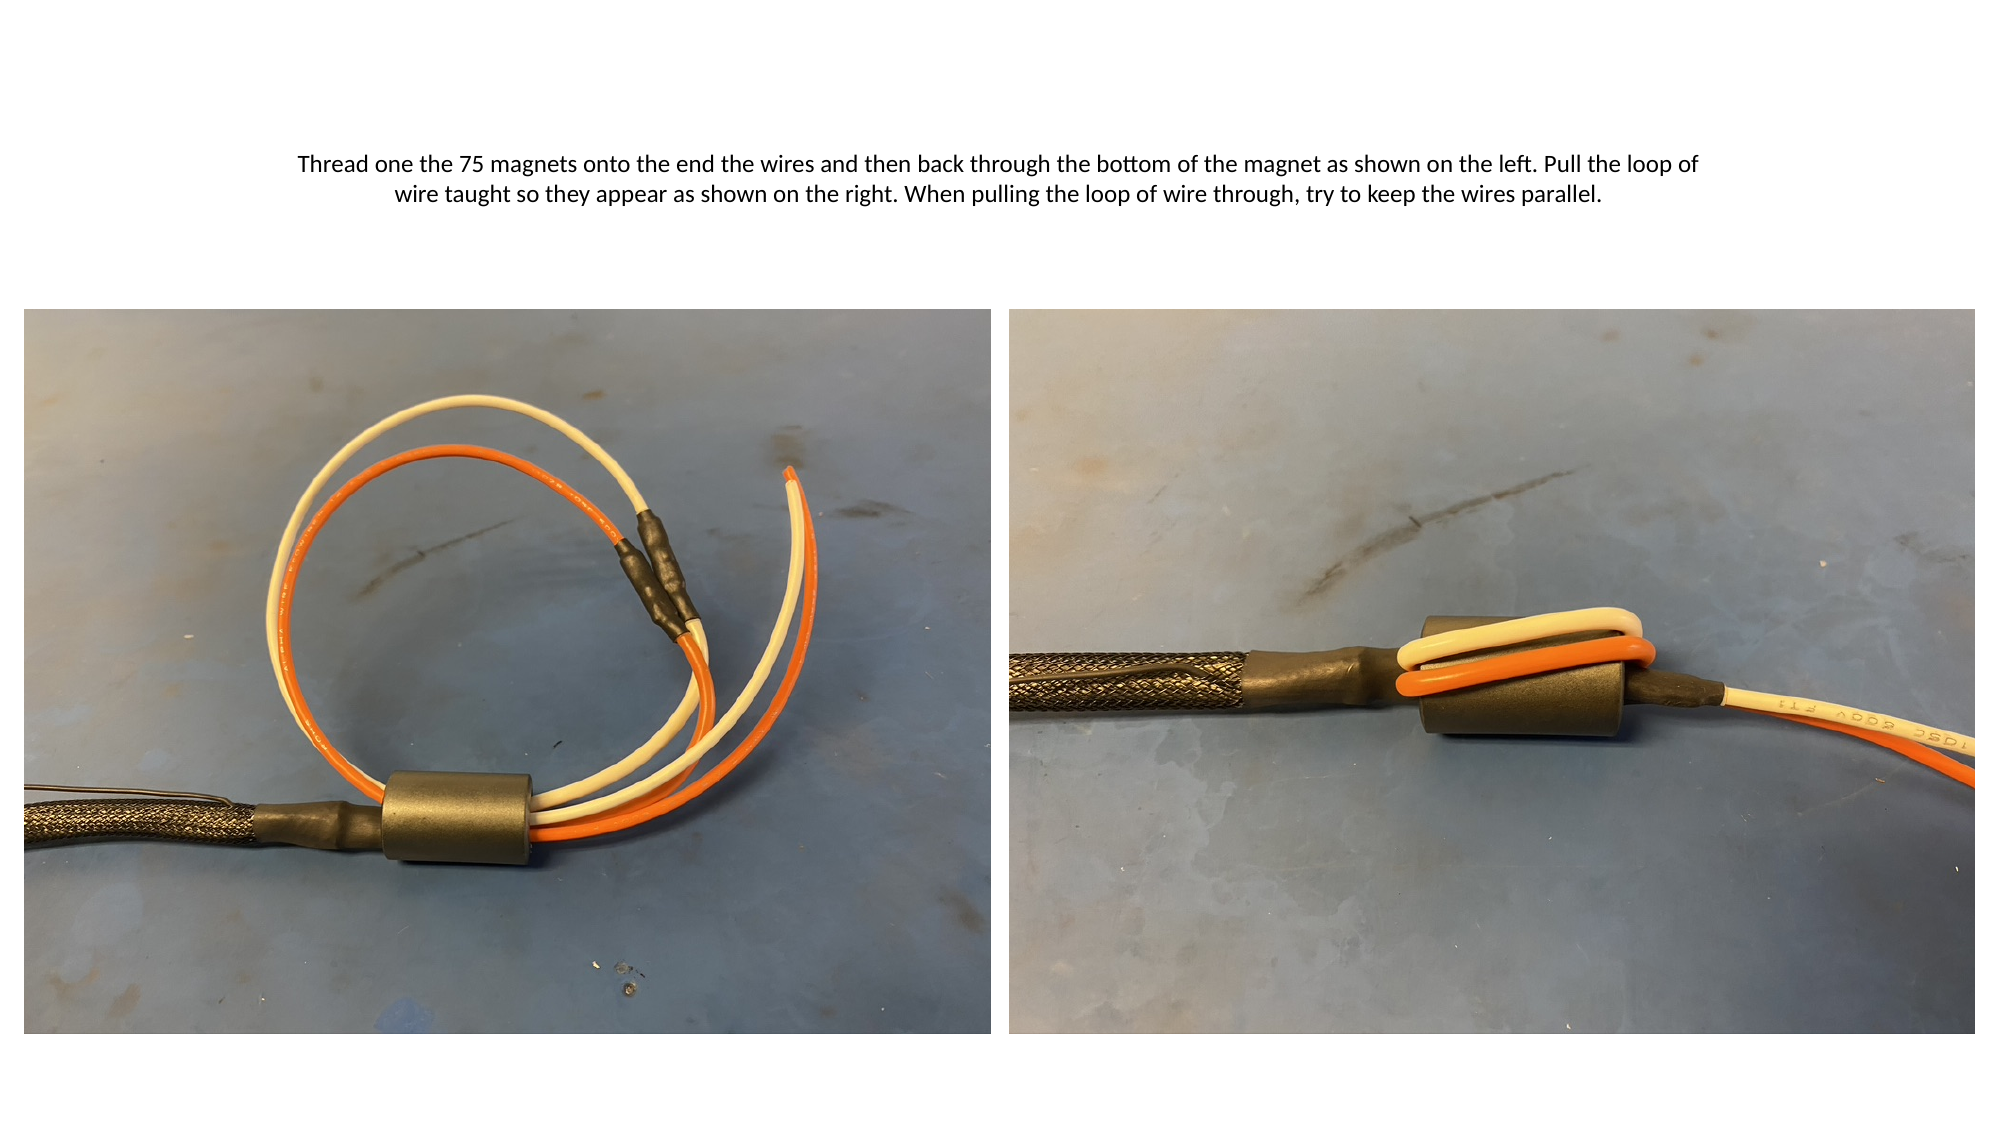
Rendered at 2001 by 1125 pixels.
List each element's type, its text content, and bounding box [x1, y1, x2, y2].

picture [1009, 309, 1975, 1034]
picture [24, 309, 991, 1034]
text_box Thread one the 75 magnets onto the end the wires and then back through the bottom of the magnet as shown on the left. Pull the loop of wire taught so they appear as shown on the right. When pulling the loop of wire through, try to keep the wires parallel. [275, 140, 1724, 216]
